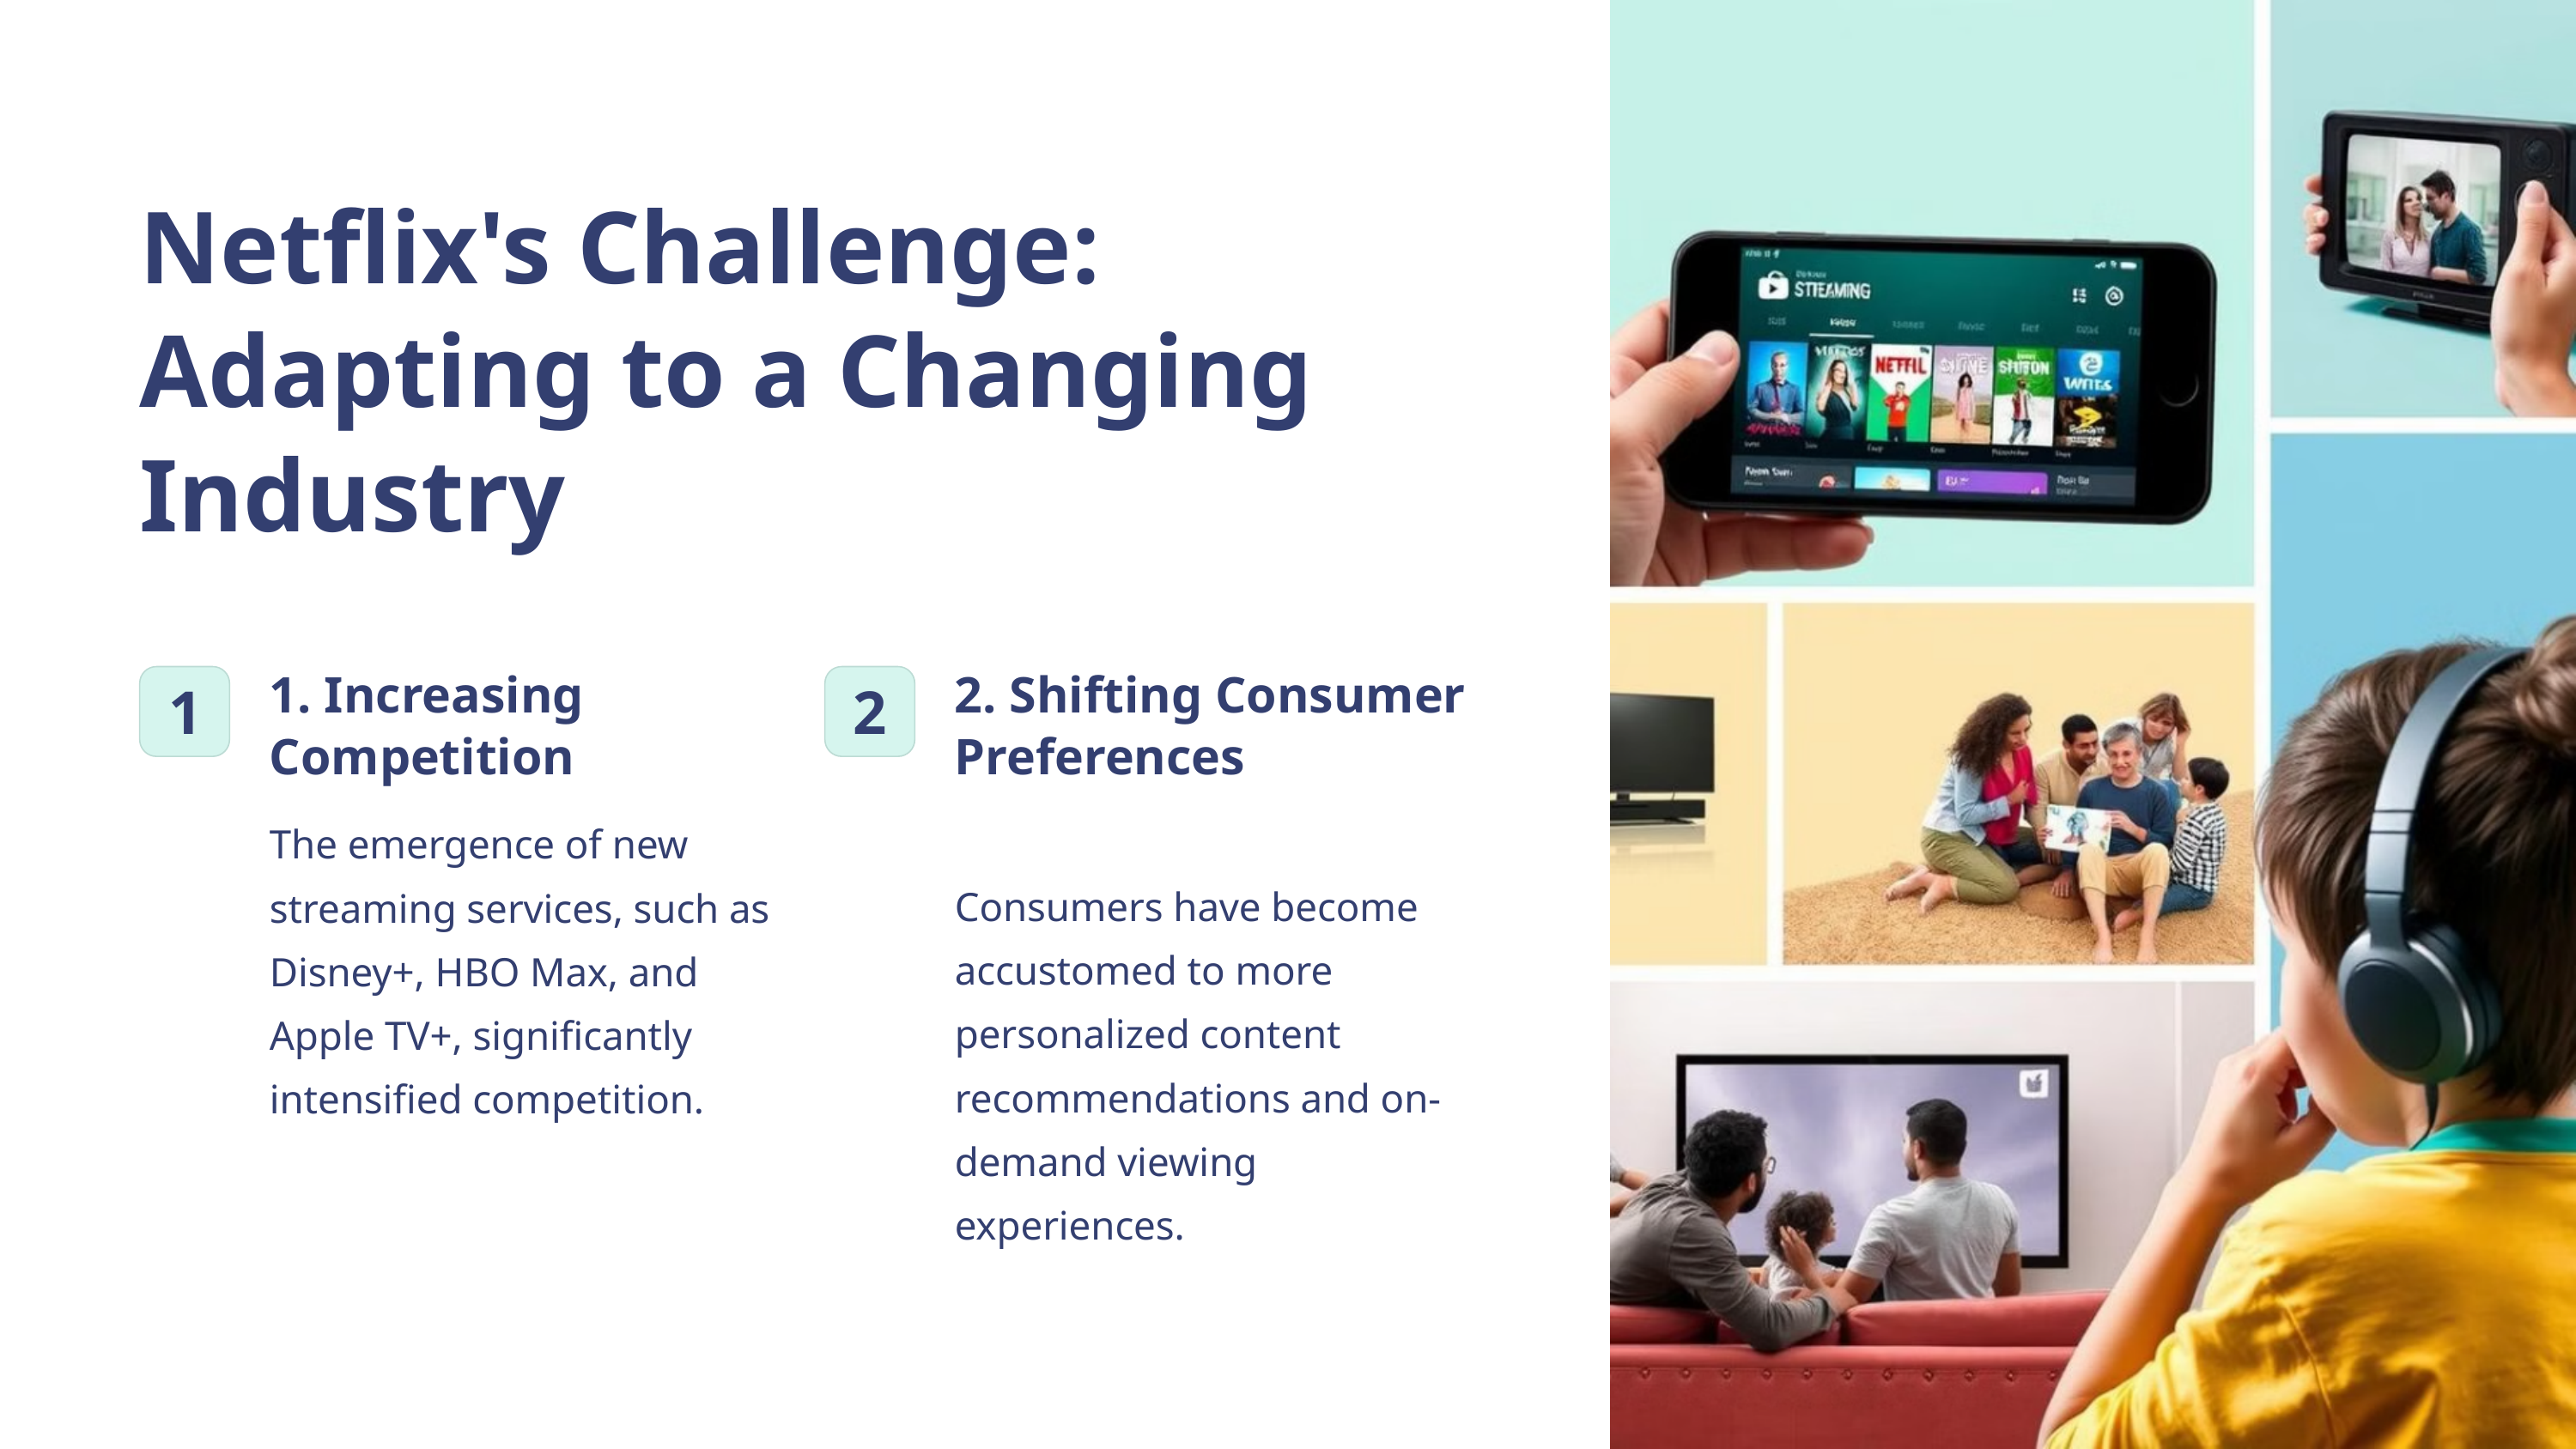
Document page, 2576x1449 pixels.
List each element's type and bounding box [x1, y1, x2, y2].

text_box [0, 0, 2576, 1449]
text_box [823, 665, 916, 758]
text_box [138, 665, 231, 758]
